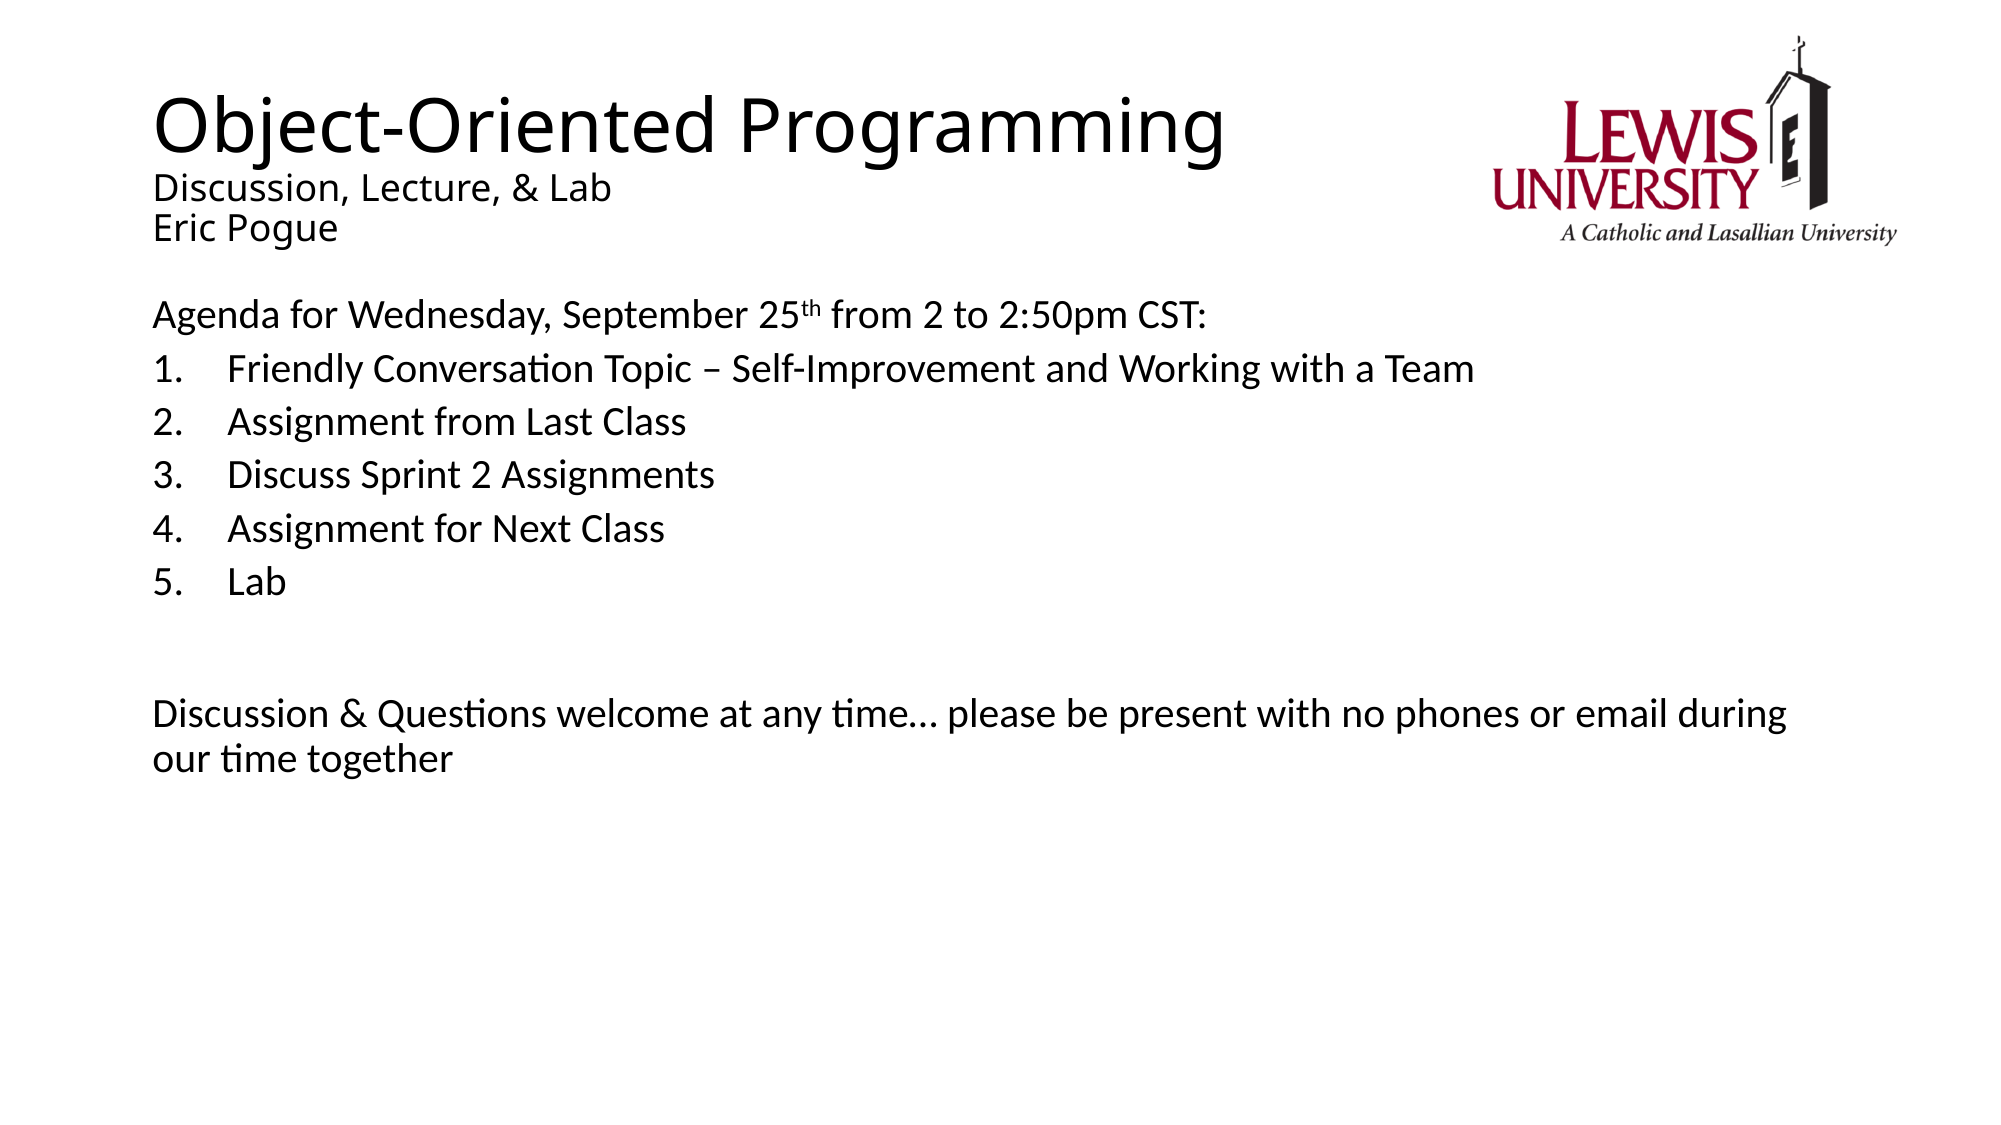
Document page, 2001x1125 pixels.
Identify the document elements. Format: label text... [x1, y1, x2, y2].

title Object-Oriented Programming Discussion, Lecture, & Lab Eric Pogue [137, 59, 1330, 278]
picture [1466, 25, 1903, 250]
list Agenda for Wednesday, September 25th from 2 to 2:50pm CST: Friendly Conversation Topic – Self-Improvement and Working with a Team Assignment from Last Class Discuss Sprint 2 Assignments Assignment for Next Class Lab Discussion & Questions welcome at any time… please be present with no phones or email during our time together [137, 285, 1863, 1014]
